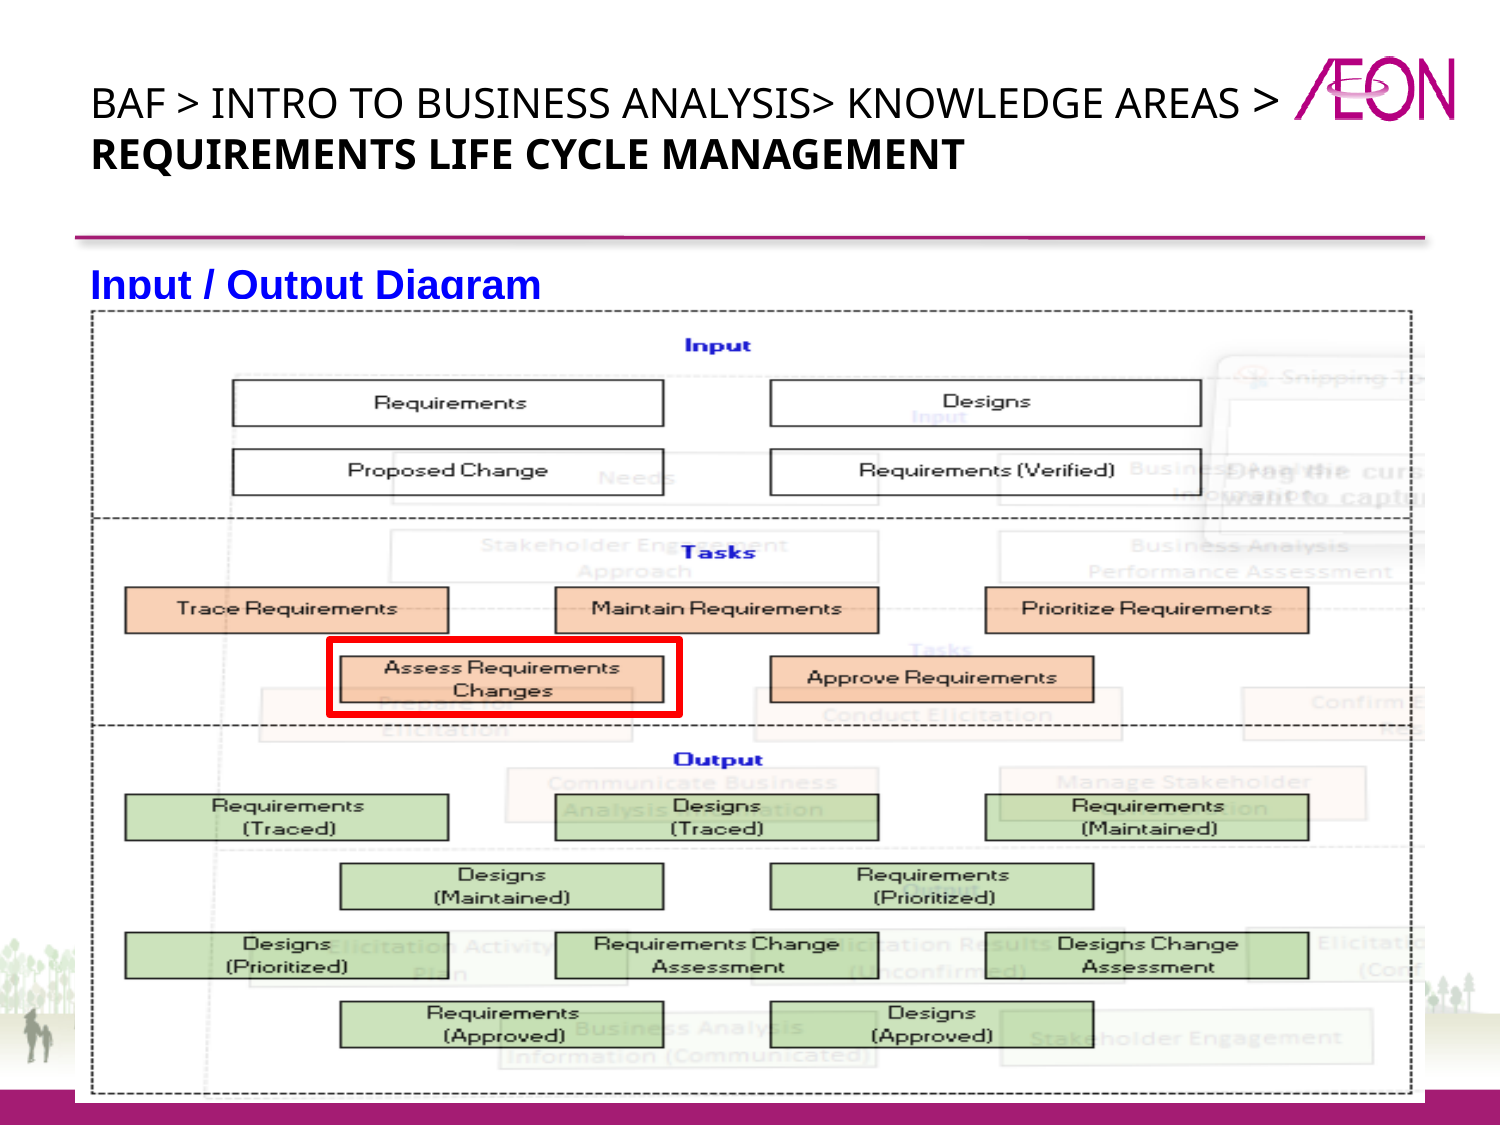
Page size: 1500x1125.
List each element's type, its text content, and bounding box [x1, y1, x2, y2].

list Input / Output Diagram [75, 249, 1200, 298]
picture [0, 299, 1500, 1103]
title BAF > IntRo to BUSINESS ANALYSIS> KNOWLEDGE AREAS > REQUIREMENTS LIFE CYCLE MANAGEMENT [75, 29, 1463, 217]
picture [1284, 44, 1463, 132]
